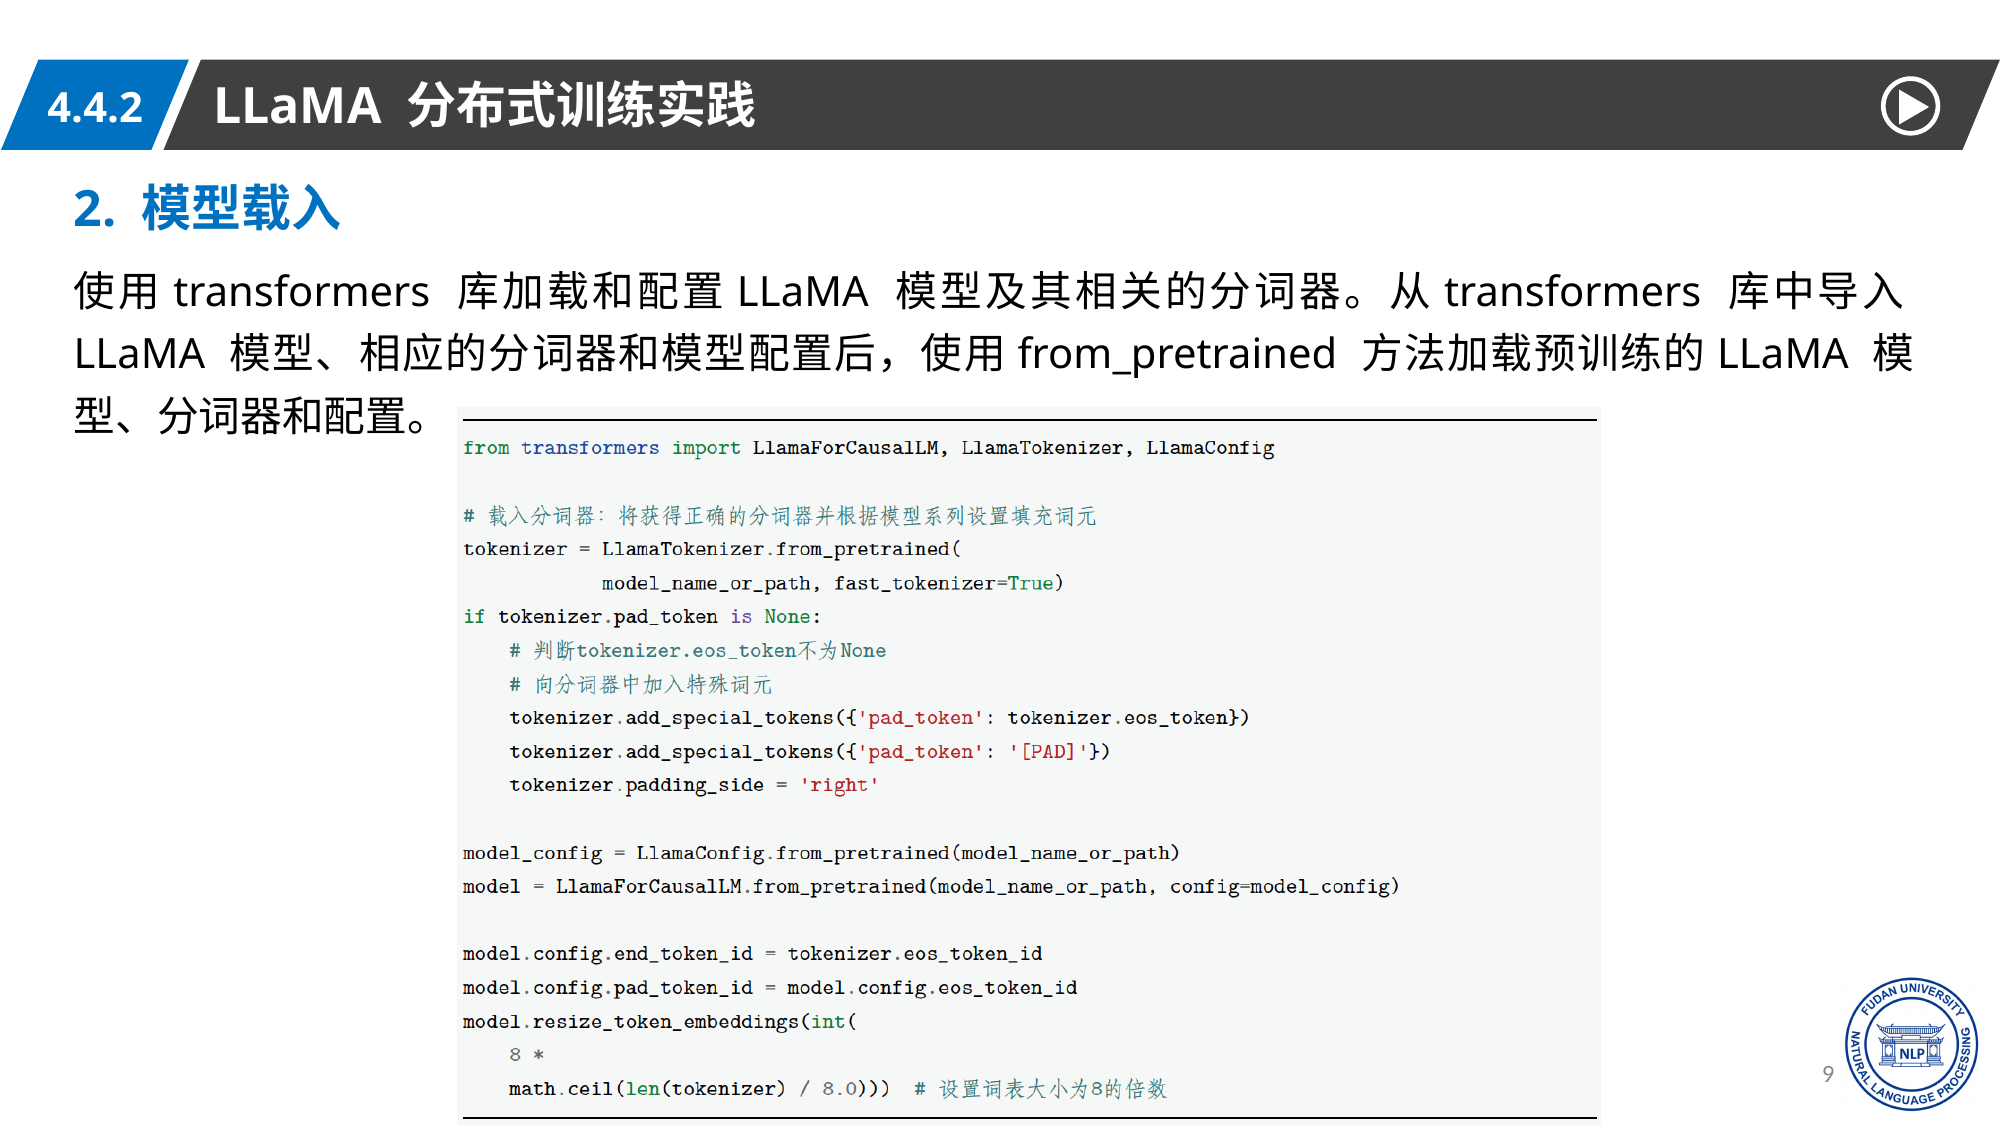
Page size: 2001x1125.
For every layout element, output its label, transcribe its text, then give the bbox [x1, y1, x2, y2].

text_box [163, 59, 2000, 150]
text_box 4.4.2 [26, 73, 164, 138]
text_box [32, 59, 189, 120]
picture [457, 407, 1601, 1125]
text_box [1, 89, 157, 150]
text_box LLaMA 分布式训练实践 [198, 66, 772, 142]
slide_number 95 [1606, 1042, 1863, 1103]
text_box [1883, 78, 1939, 134]
picture [1834, 972, 1985, 1117]
text_box 使用transformers 库加载和配置LLaMA 模型及其相关的分词器。从transformers 库中导入LLaMA 模型、相应的分词器和模型配置后，使用from_pretrained 方法加载预训练的LLaMA 模型、分词器和配置。 [58, 244, 1930, 447]
text_box 2. 模型载入 [58, 168, 1059, 244]
